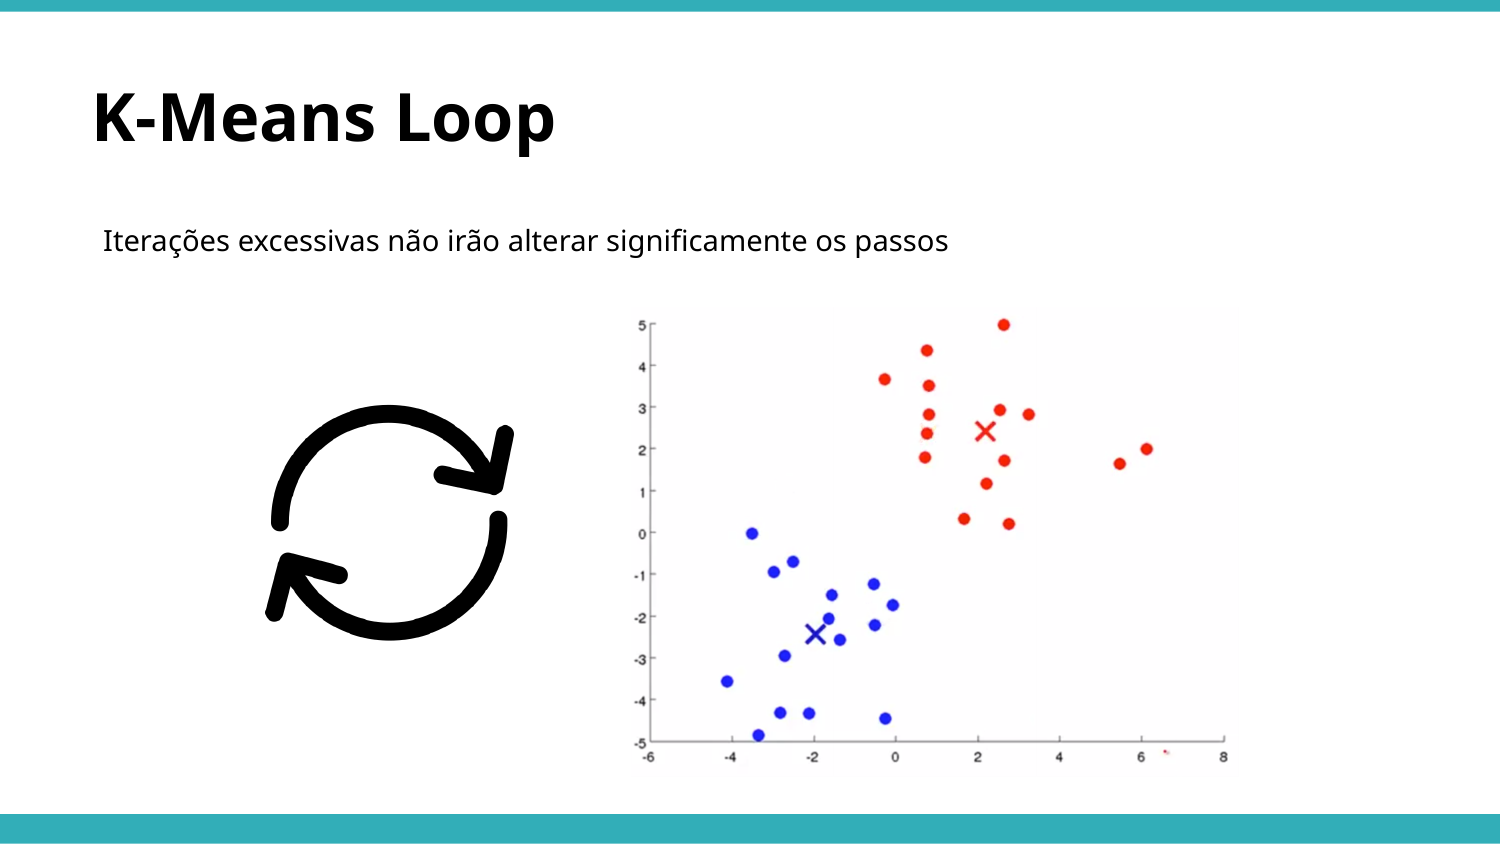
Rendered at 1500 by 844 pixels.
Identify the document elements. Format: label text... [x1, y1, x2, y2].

text_box K-Means Loop [76, 67, 1223, 162]
picture [265, 397, 514, 647]
text_box Iterações excessivas não irão alterar significamente os passos [88, 215, 1022, 265]
picture [631, 307, 1239, 777]
